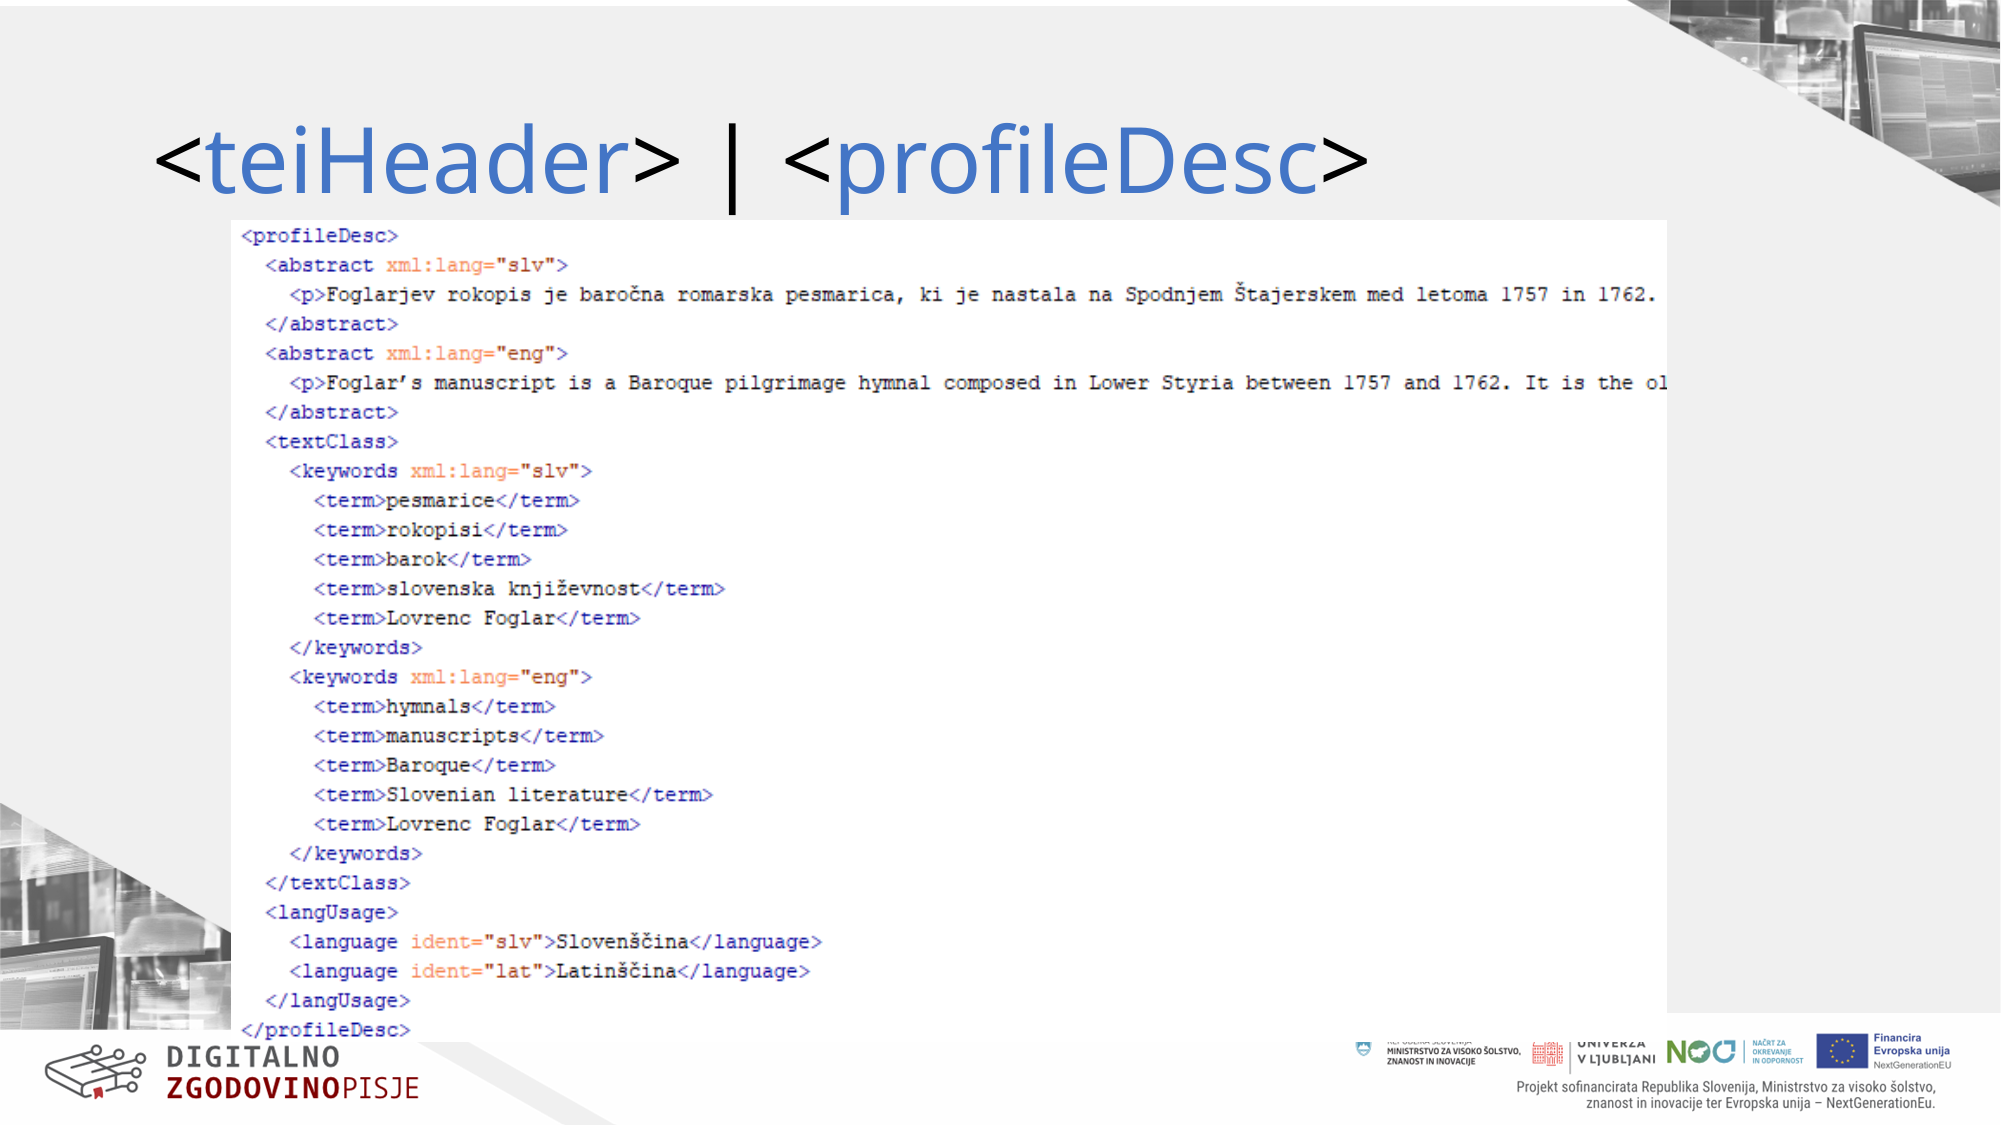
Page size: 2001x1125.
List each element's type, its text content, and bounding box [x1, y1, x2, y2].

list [231, 219, 1668, 1043]
title <teiHeader> | <profileDesc> [137, 54, 1863, 273]
picture [0, 0, 2001, 1125]
